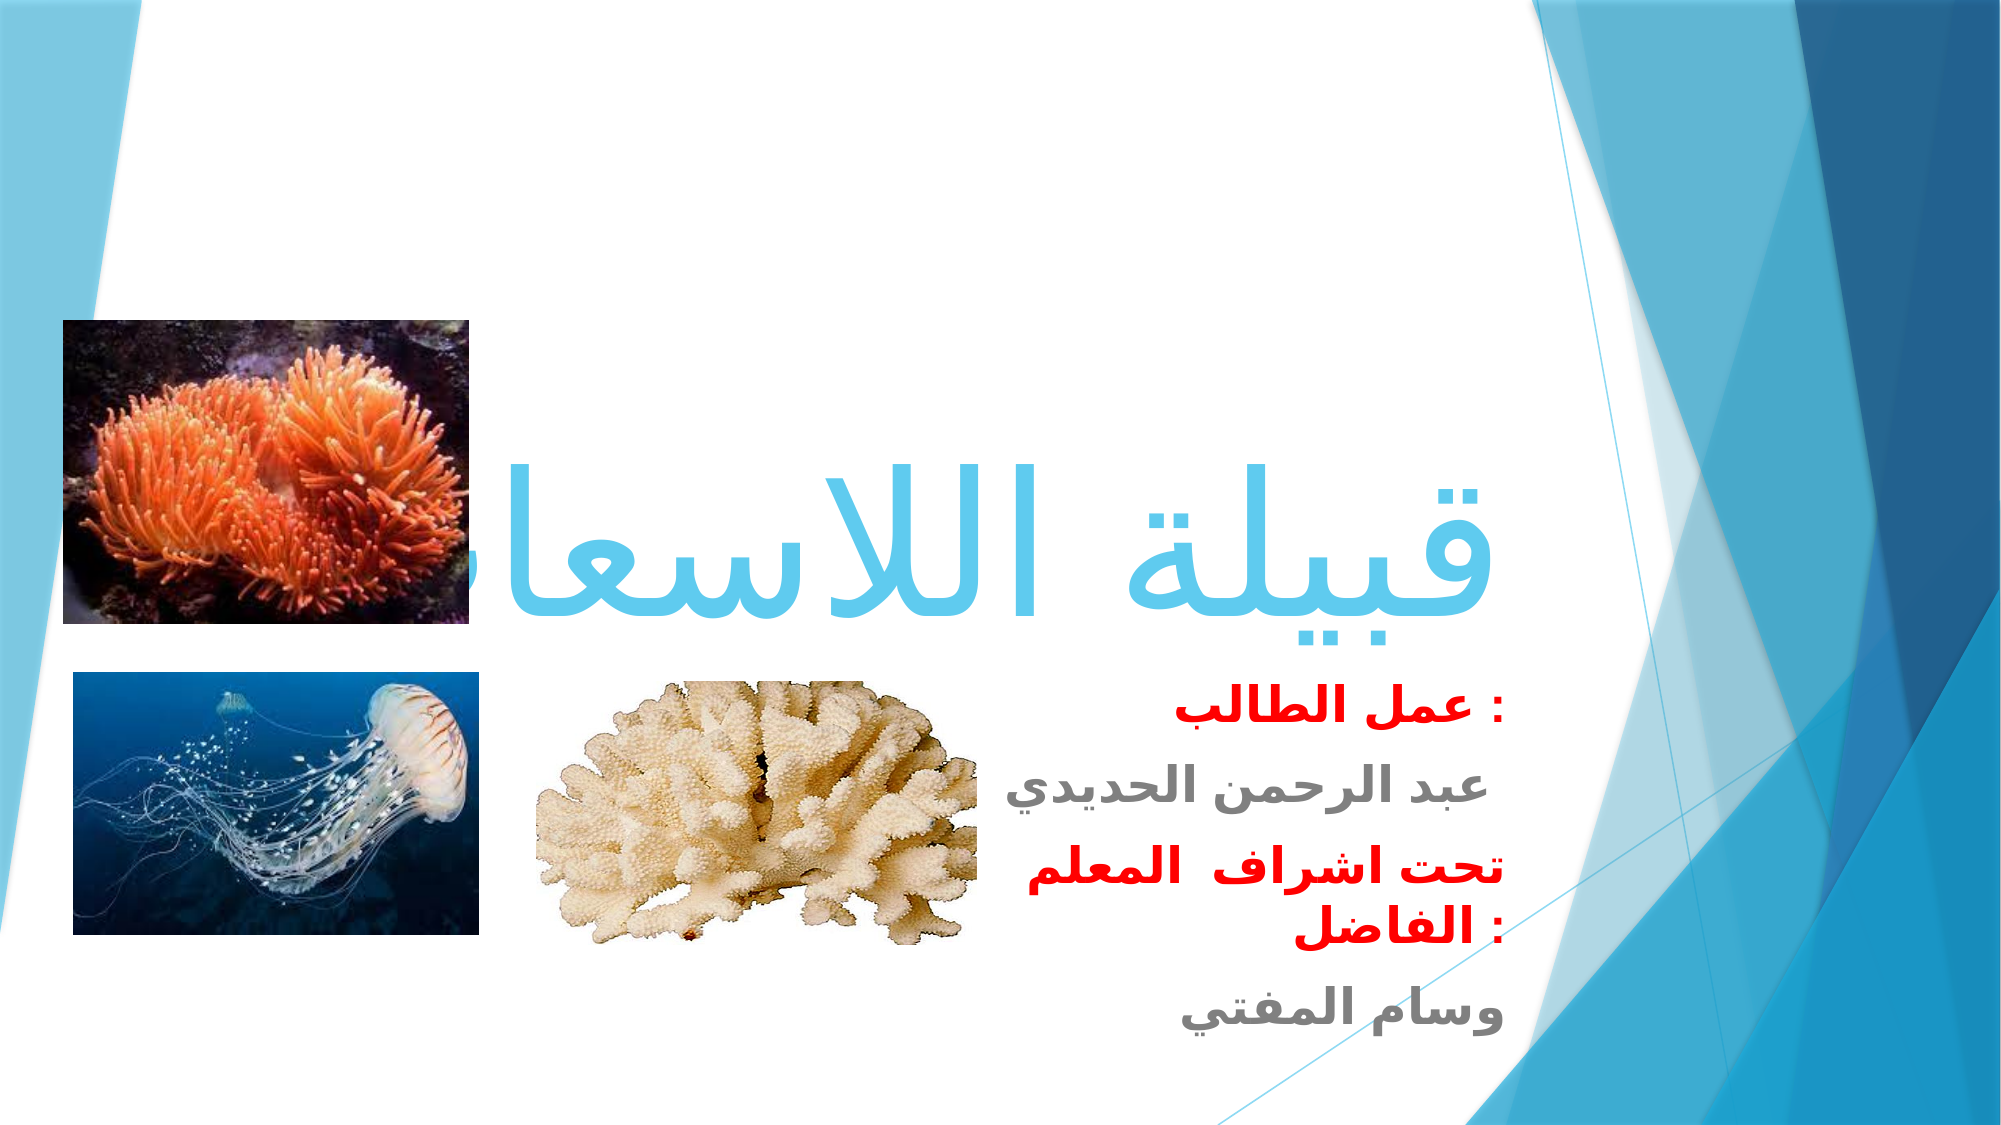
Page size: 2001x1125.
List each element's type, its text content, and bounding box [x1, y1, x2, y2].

picture [73, 671, 480, 936]
picture [63, 319, 470, 624]
title قبيلة اللاسعات [247, 394, 1522, 665]
picture [535, 681, 977, 945]
subtitle عمل الطالب : عبد الرحمن الحديدي تحت اشراف المعلم الفاضل : وسام المفتي [894, 664, 1522, 907]
